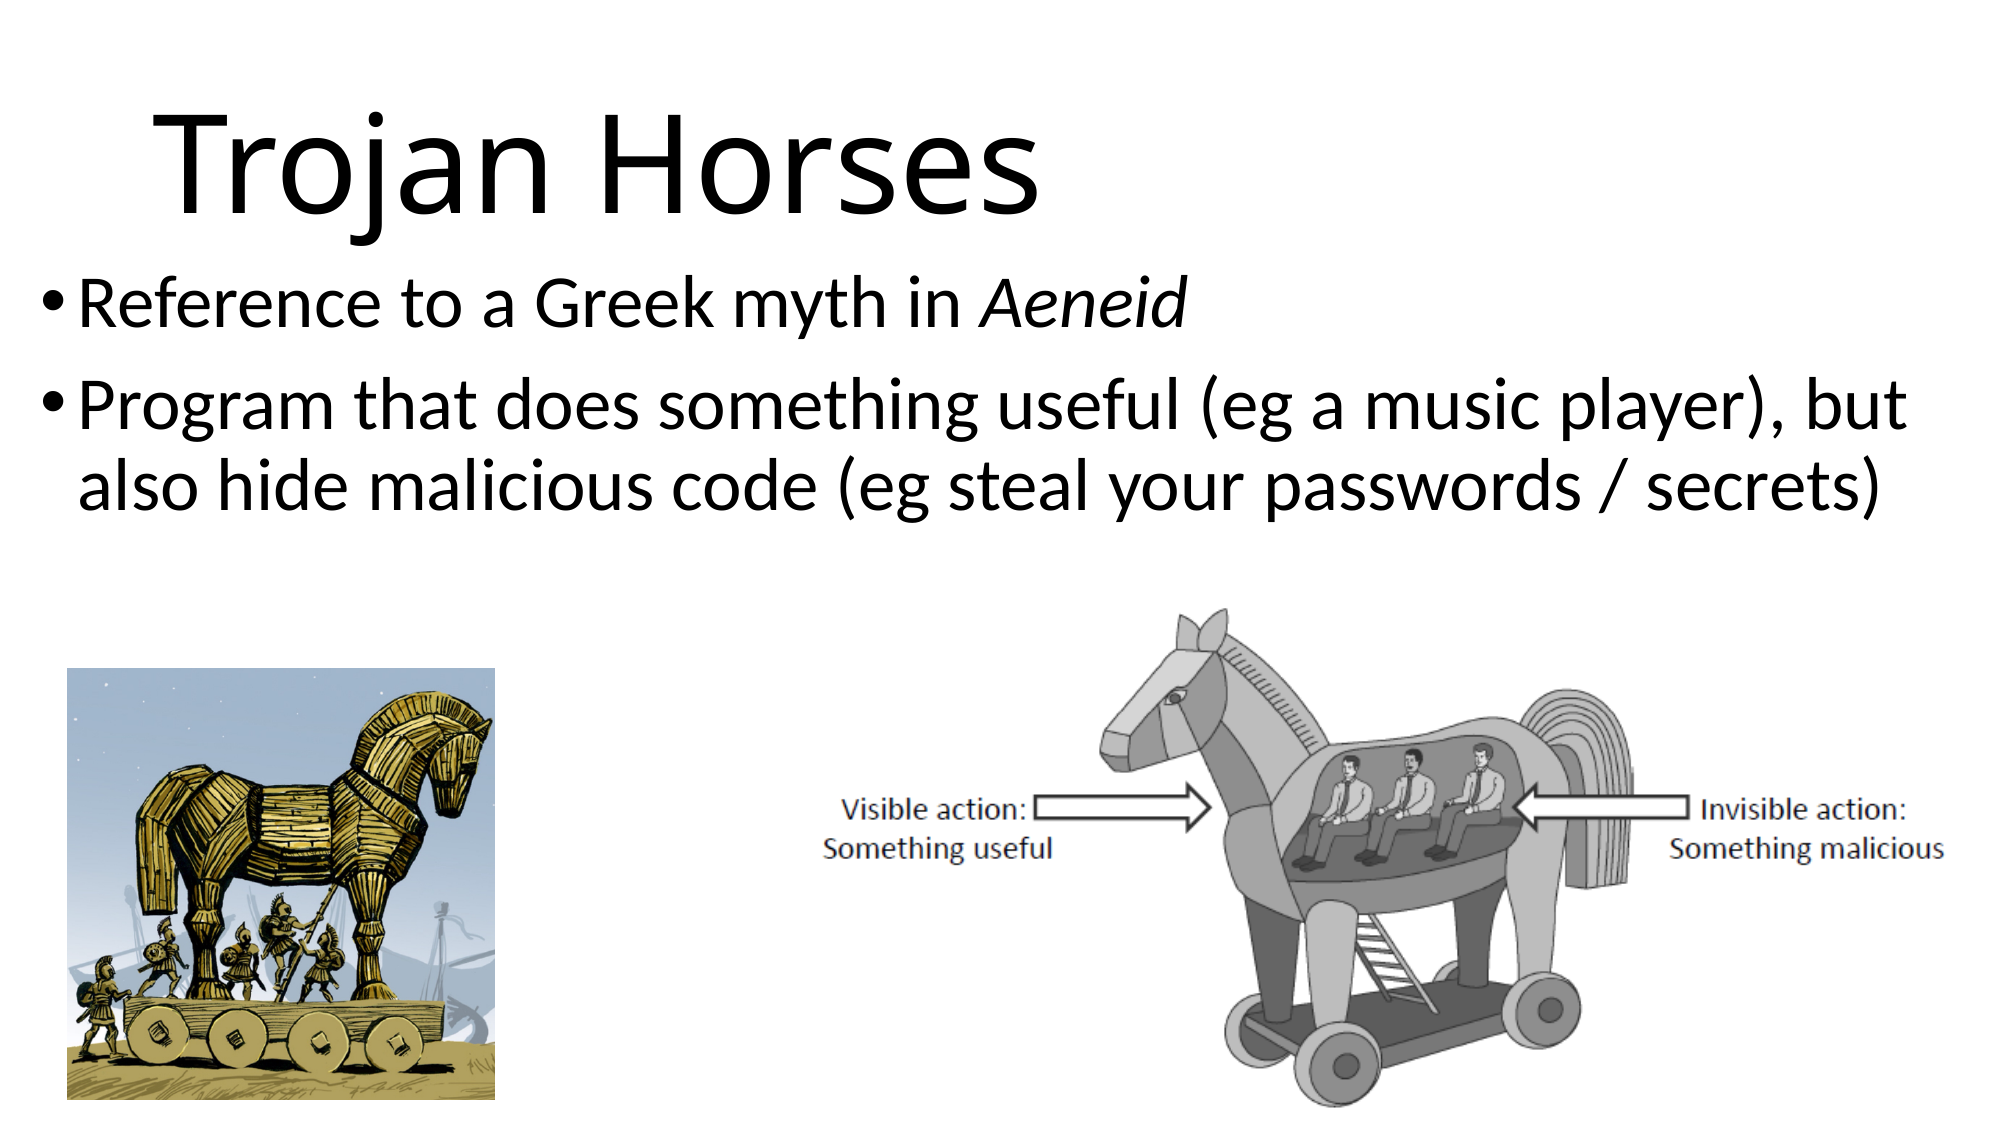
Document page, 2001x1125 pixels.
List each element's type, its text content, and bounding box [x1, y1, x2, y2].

title Trojan Horses [137, 59, 1863, 255]
list Reference to a Greek myth in Aeneid Program that does something useful (eg a music player), but also hide malicious code (eg steal your passwords / secrets) [25, 255, 1982, 572]
picture [734, 571, 2000, 1125]
picture [67, 668, 495, 1100]
